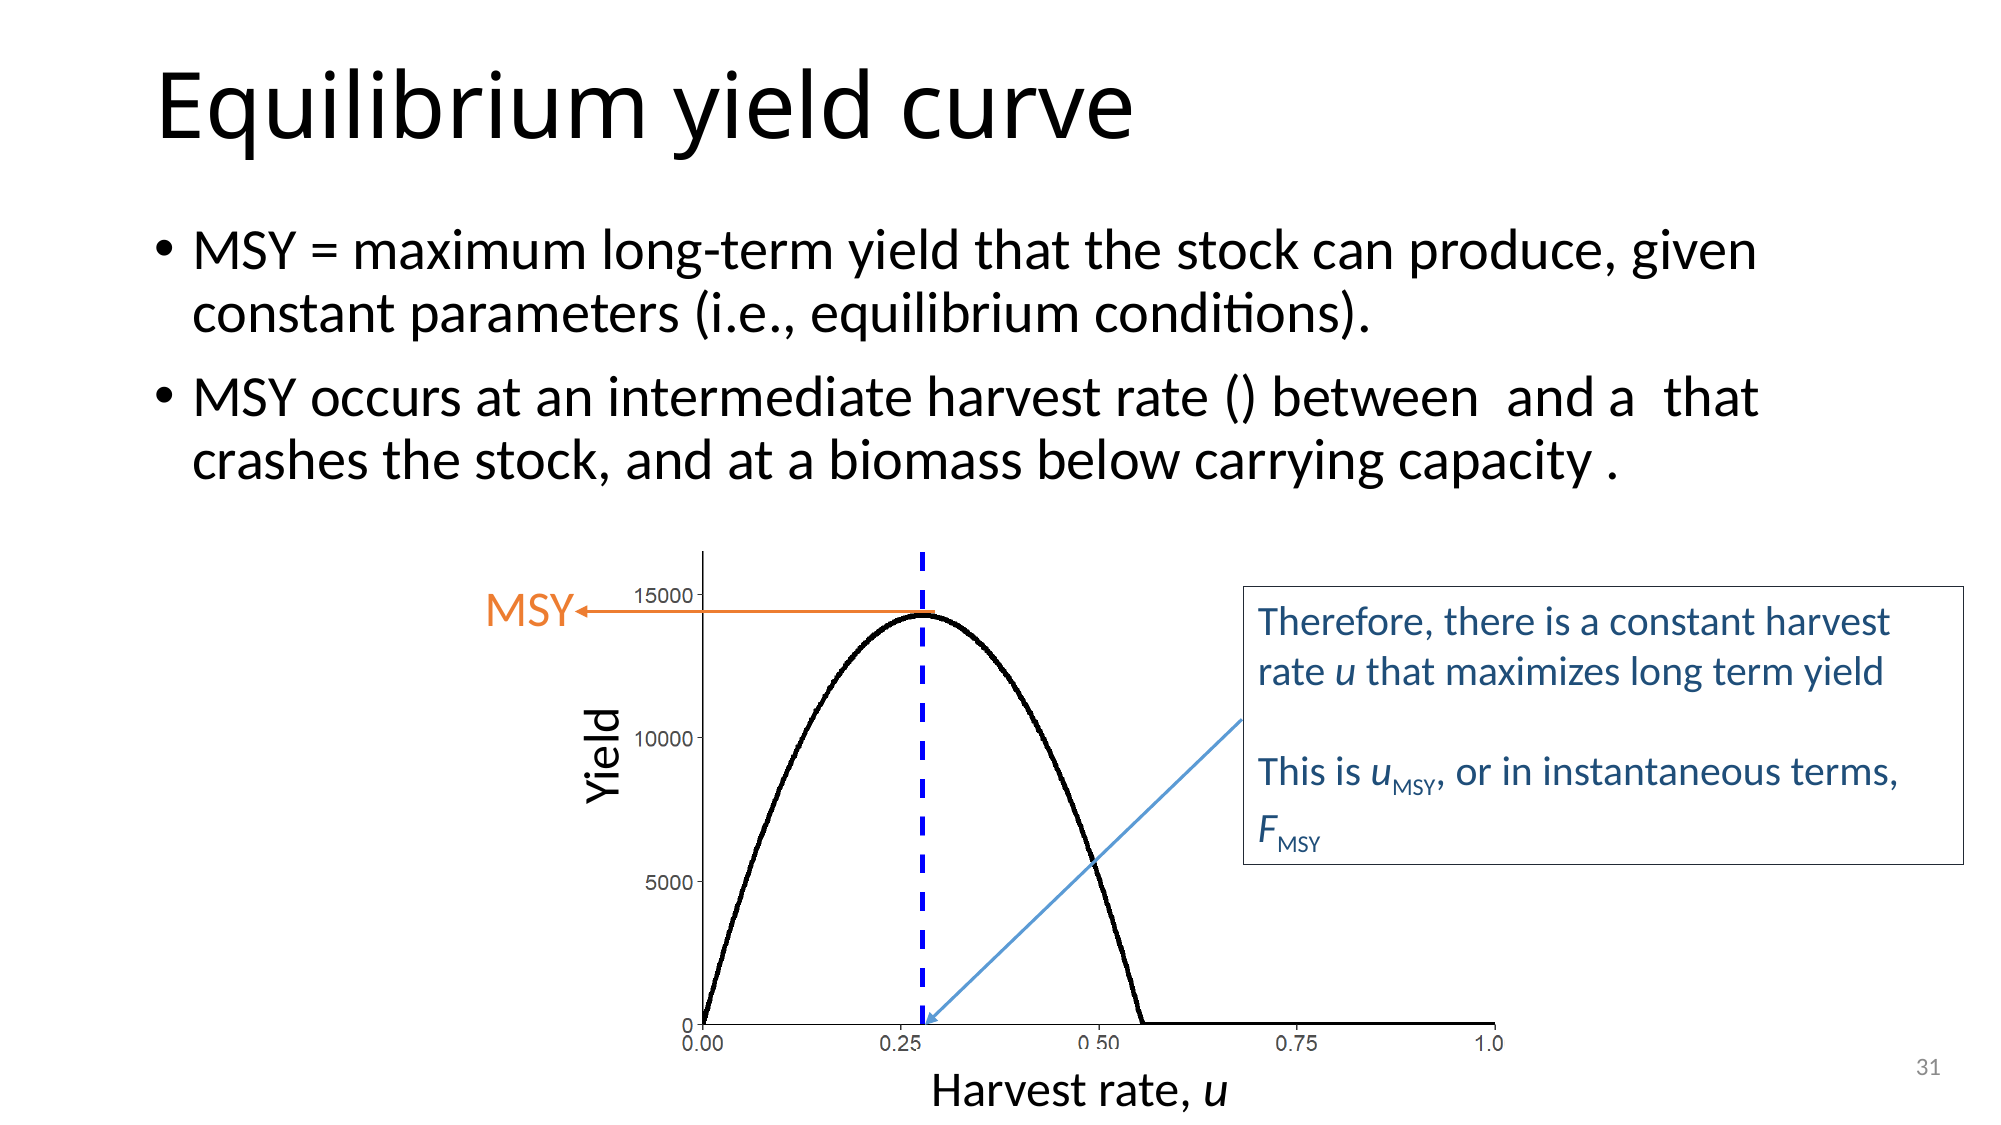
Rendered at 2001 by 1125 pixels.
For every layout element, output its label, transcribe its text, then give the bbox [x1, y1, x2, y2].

text_box Yield [561, 659, 598, 820]
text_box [924, 719, 1243, 1025]
text_box Harvest rate, u [916, 1089, 1269, 1124]
picture [598, 551, 1505, 1089]
title Equilibrium yield curve [139, 0, 1865, 218]
text_box MSY [469, 568, 598, 644]
slide_number 31 [1506, 1035, 1957, 1096]
text_box Therefore, there is a constant harvest rate u that maximizes long term yield This is uMSY, or in instantaneous terms, FMSY [1505, 586, 1964, 865]
